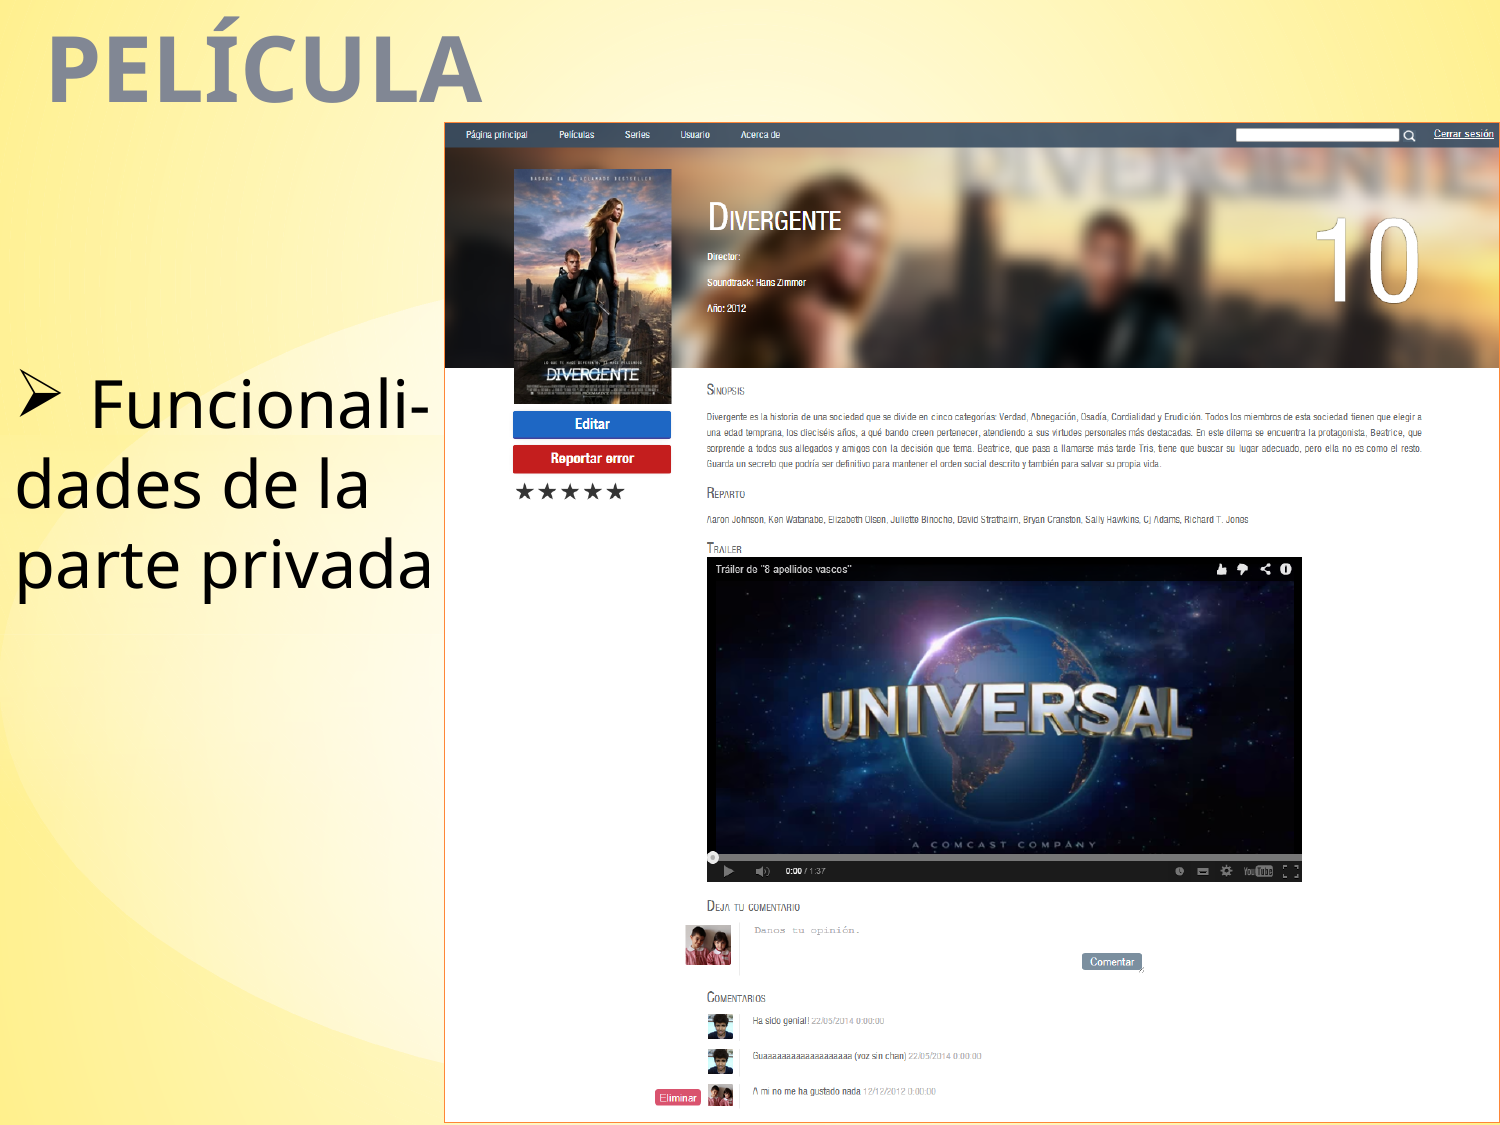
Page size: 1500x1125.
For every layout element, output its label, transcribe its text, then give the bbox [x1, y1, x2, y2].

text_box Funcionali- dades de la parte privada [0, 354, 438, 610]
text_box PELÍCULA [29, 3, 1093, 129]
picture [444, 122, 1500, 1124]
